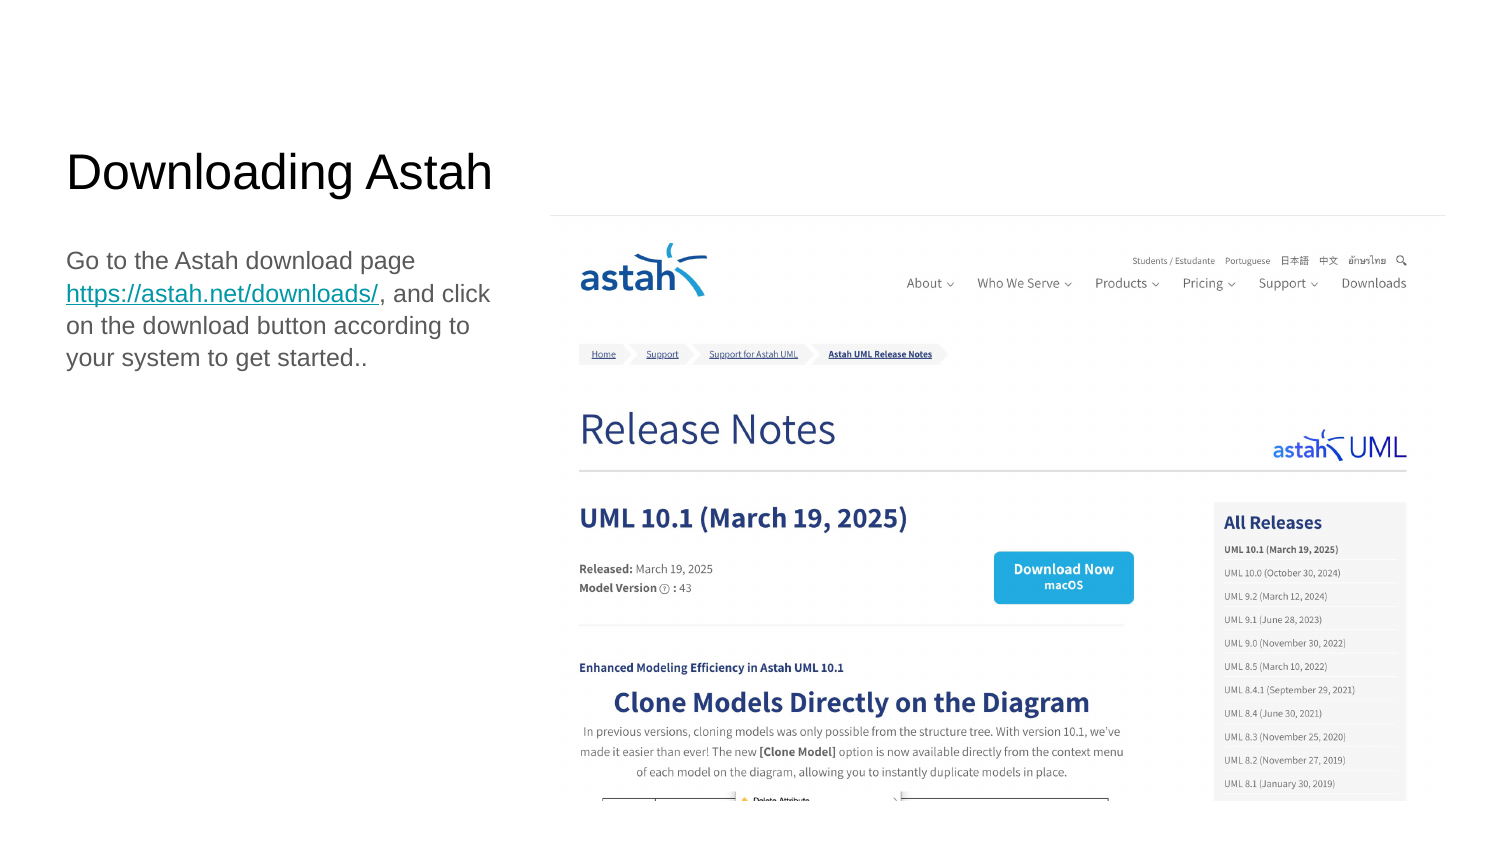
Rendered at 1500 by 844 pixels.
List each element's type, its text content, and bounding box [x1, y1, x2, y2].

picture [550, 214, 1446, 801]
list Go to the Astah download page https://astah.net/downloads/, and click on the download button according to your system to get started.. [51, 227, 512, 750]
title Downloading Astah [51, 91, 512, 216]
